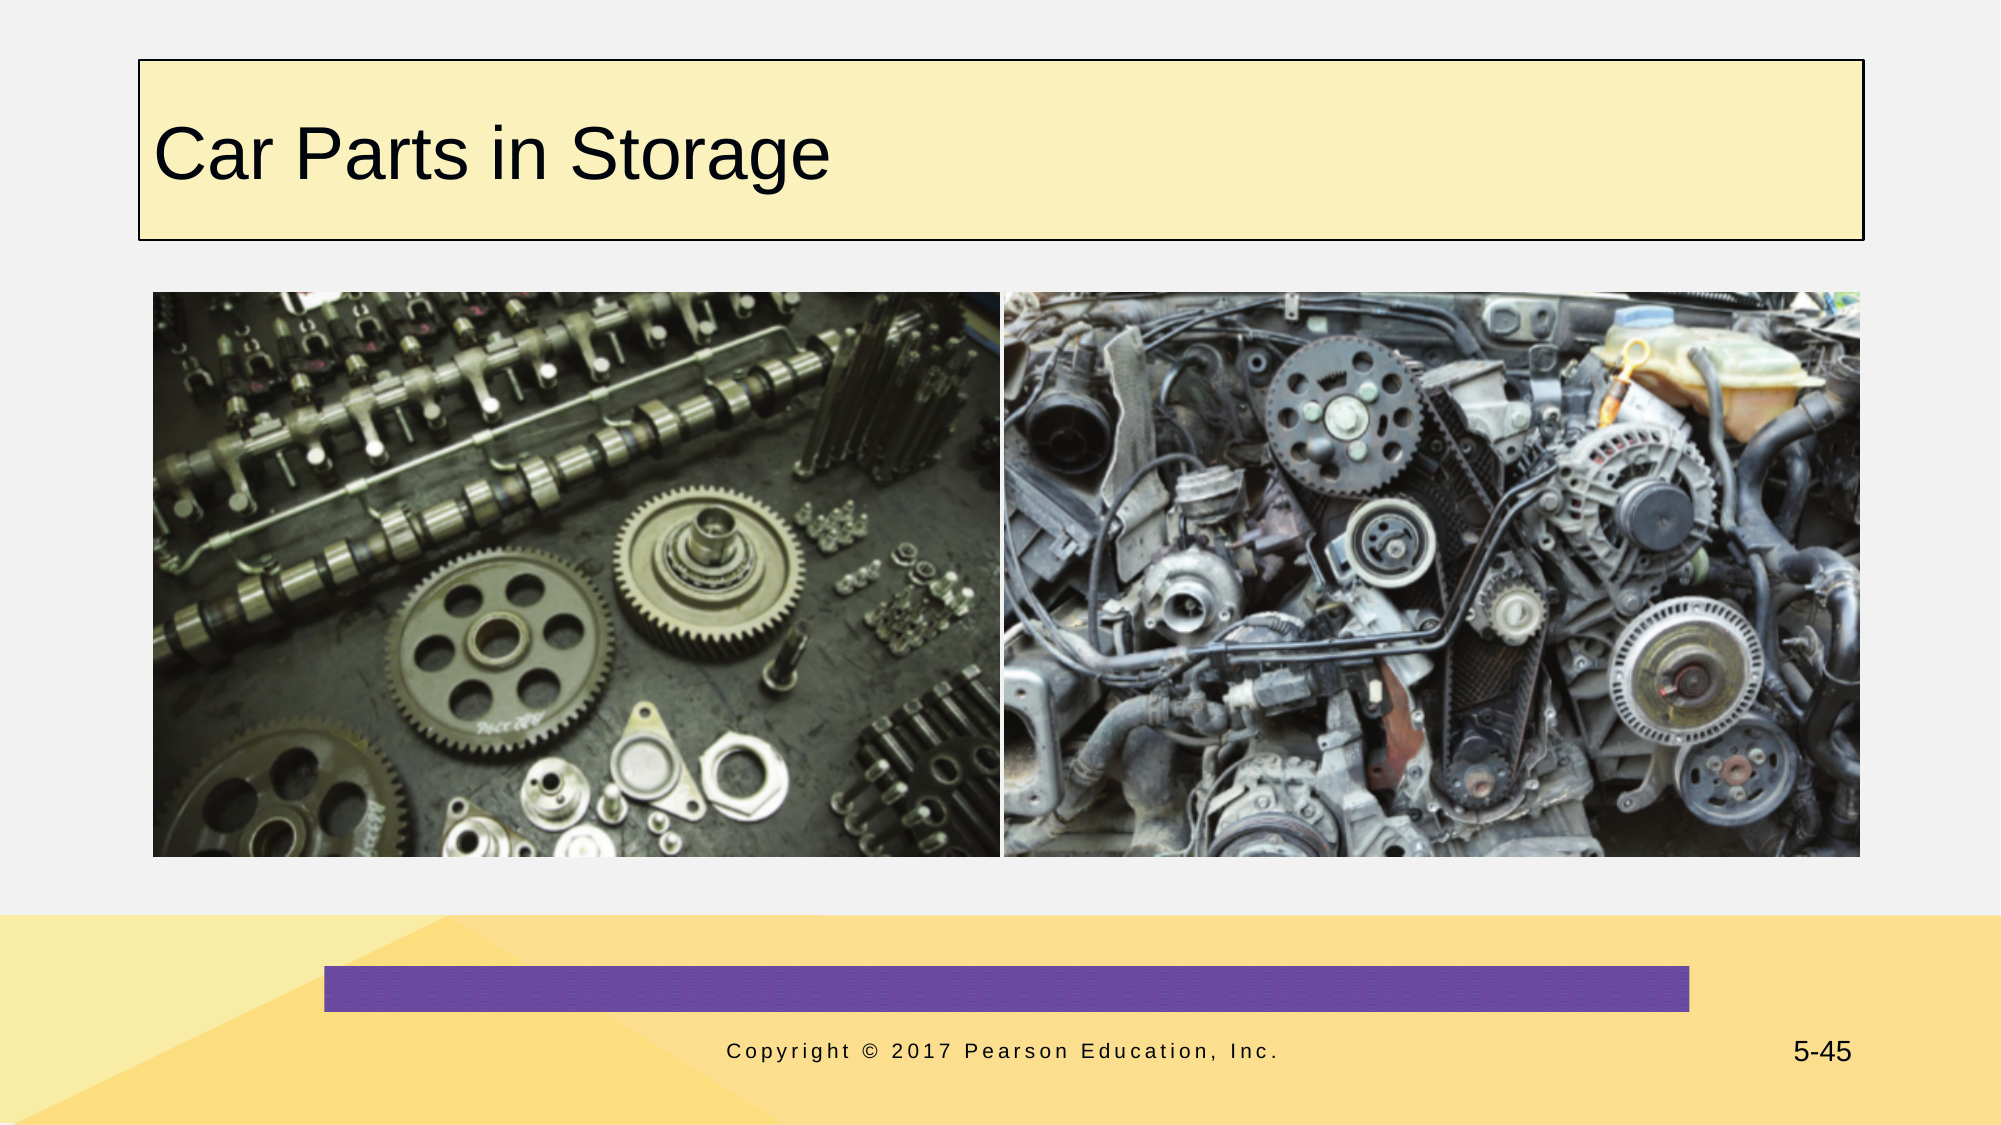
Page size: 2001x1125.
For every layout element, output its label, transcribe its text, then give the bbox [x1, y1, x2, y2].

footer Copyright © 2017 Pearson Education, Inc. [326, 1025, 1677, 1075]
title Car Parts in Storage [138, 59, 1865, 241]
picture [1004, 292, 1860, 857]
picture [153, 292, 1000, 857]
